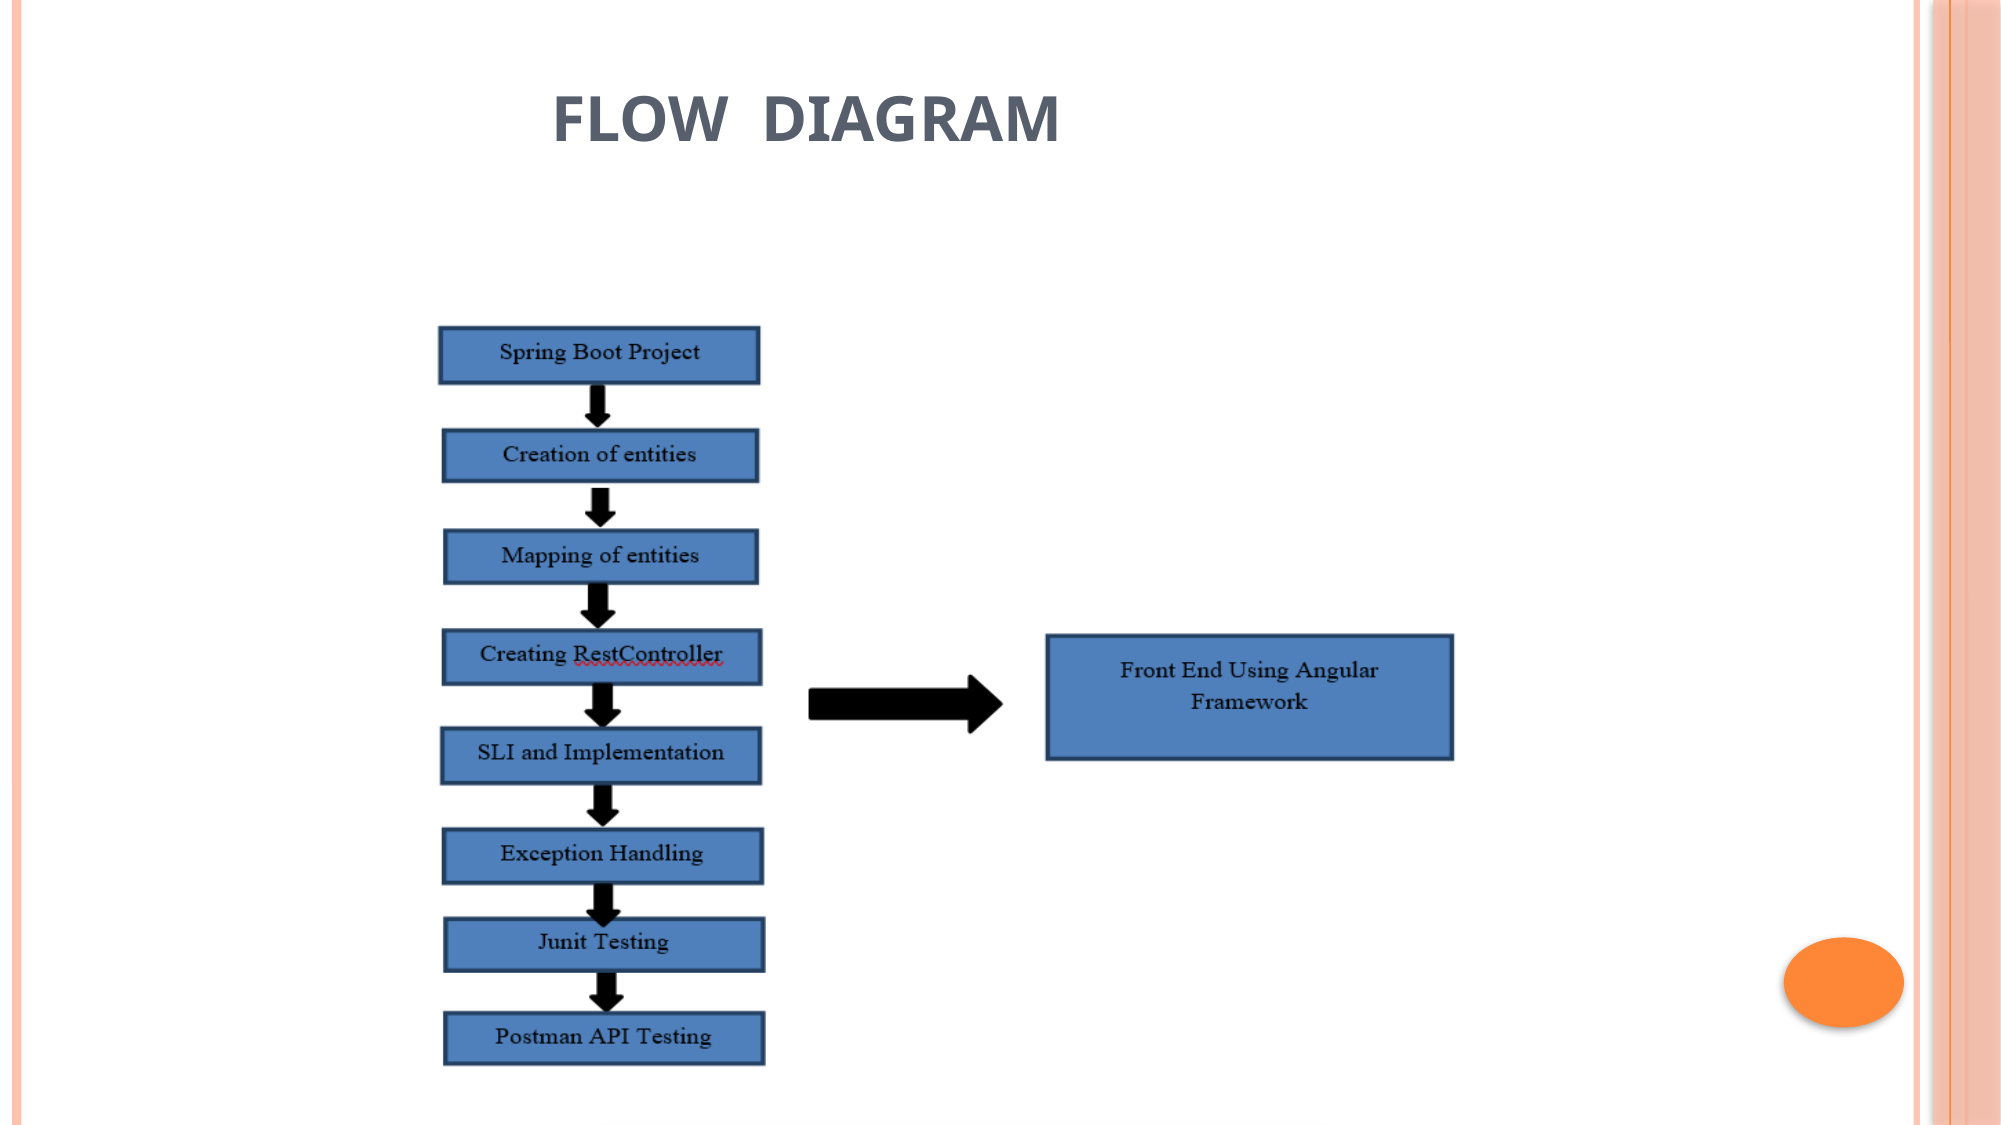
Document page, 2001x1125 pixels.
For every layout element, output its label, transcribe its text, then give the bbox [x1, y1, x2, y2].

picture [274, 243, 1533, 1125]
title FLOW DIAGRAM [0, 48, 1462, 162]
